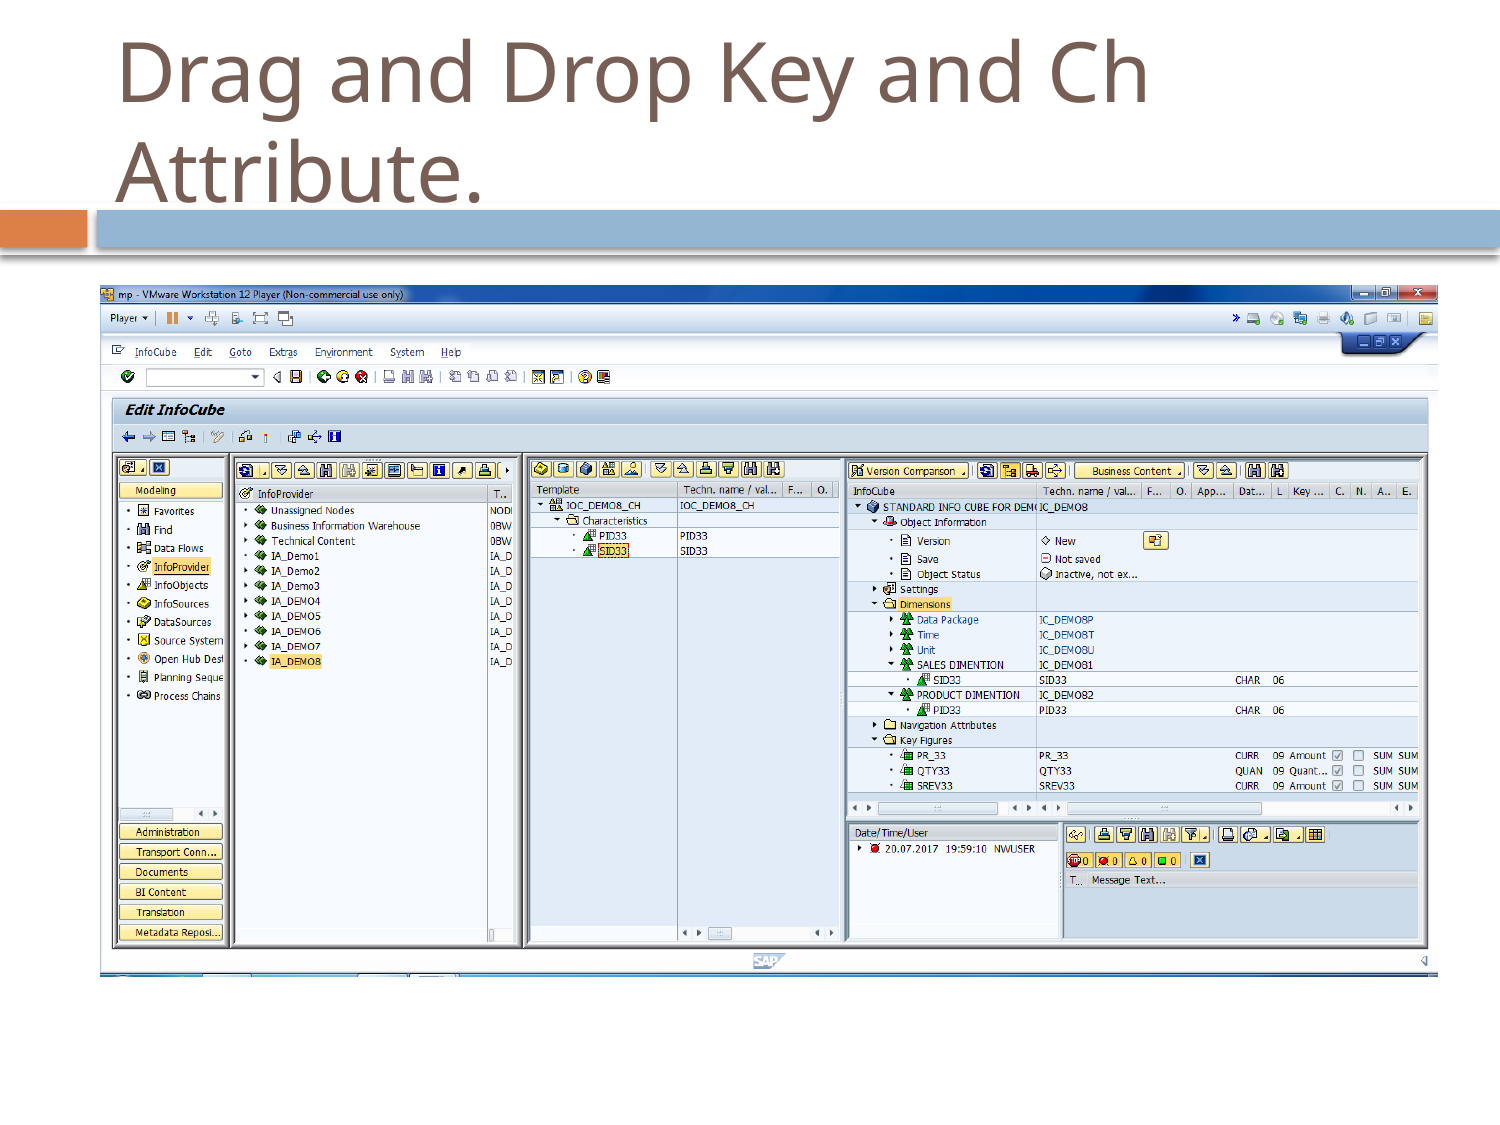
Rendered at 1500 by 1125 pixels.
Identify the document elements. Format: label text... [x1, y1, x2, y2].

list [100, 285, 1439, 977]
title Drag and Drop Key and Ch Attribute. [100, 37, 1438, 200]
